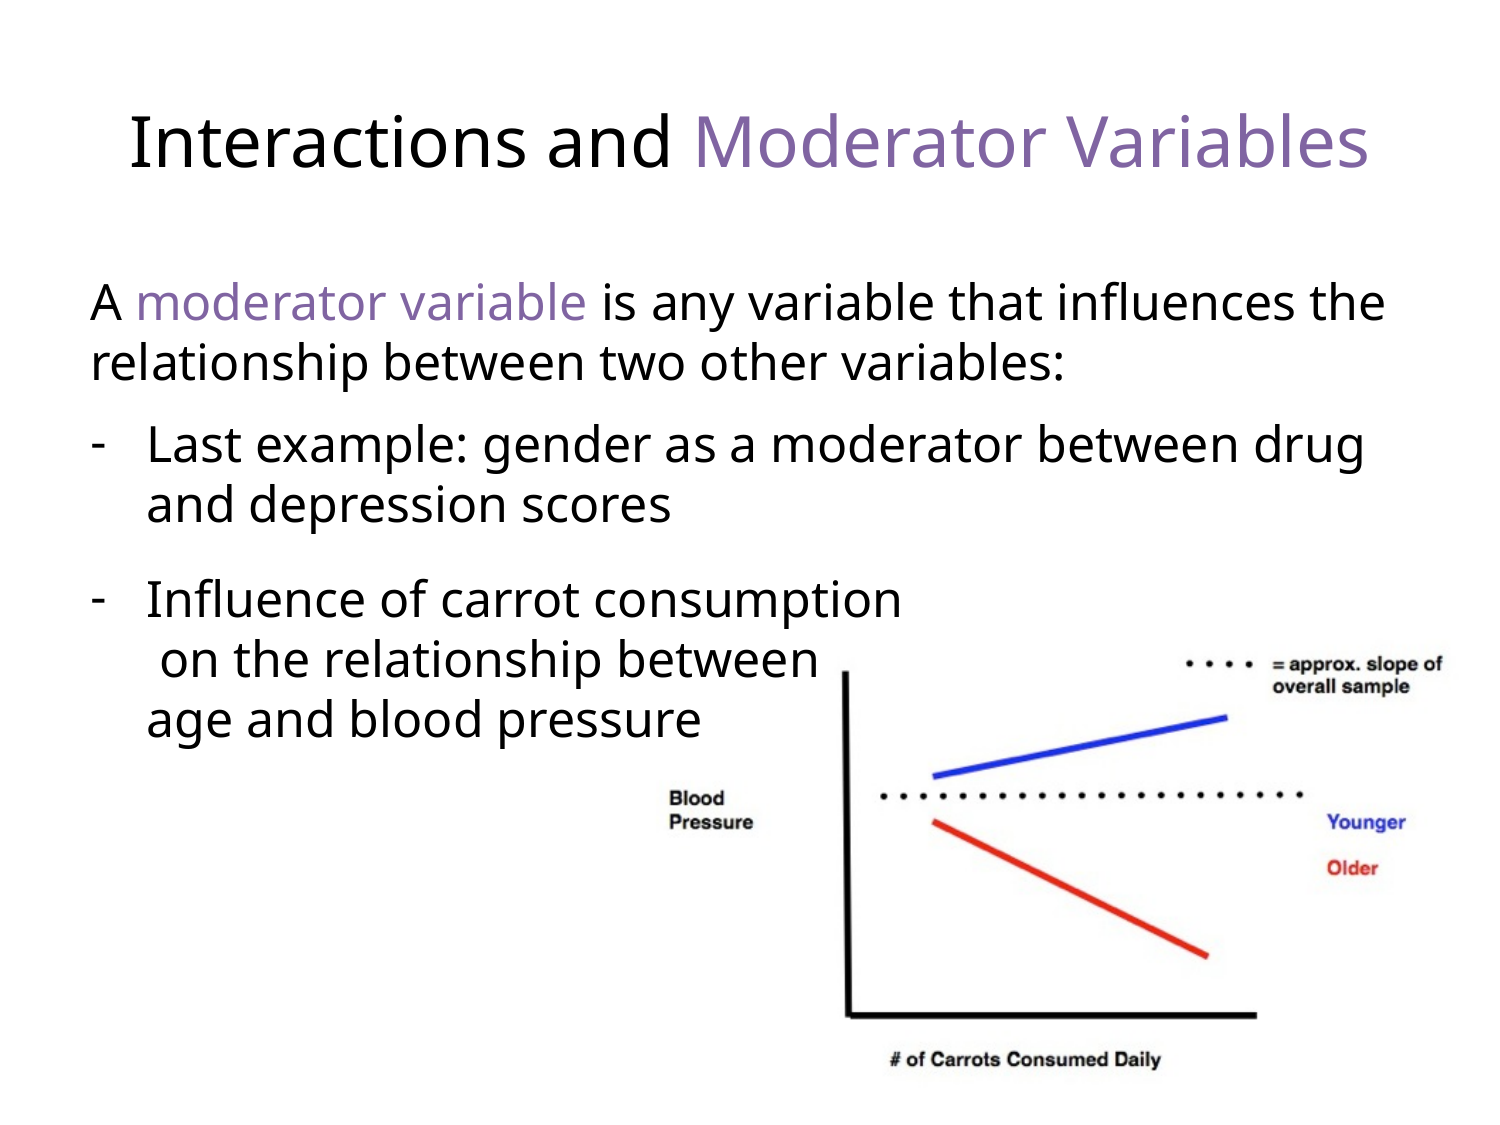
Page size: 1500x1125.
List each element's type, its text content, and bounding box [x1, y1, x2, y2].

title Interactions and Moderator Variables [75, 45, 1425, 233]
picture [634, 577, 1484, 1106]
list A moderator variable is any variable that influences the relationship between two other variables: Last example: gender as a moderator between drug and depression scores Influence of carrot consumption on the relationship between age and blood pressure [75, 262, 1425, 1005]
